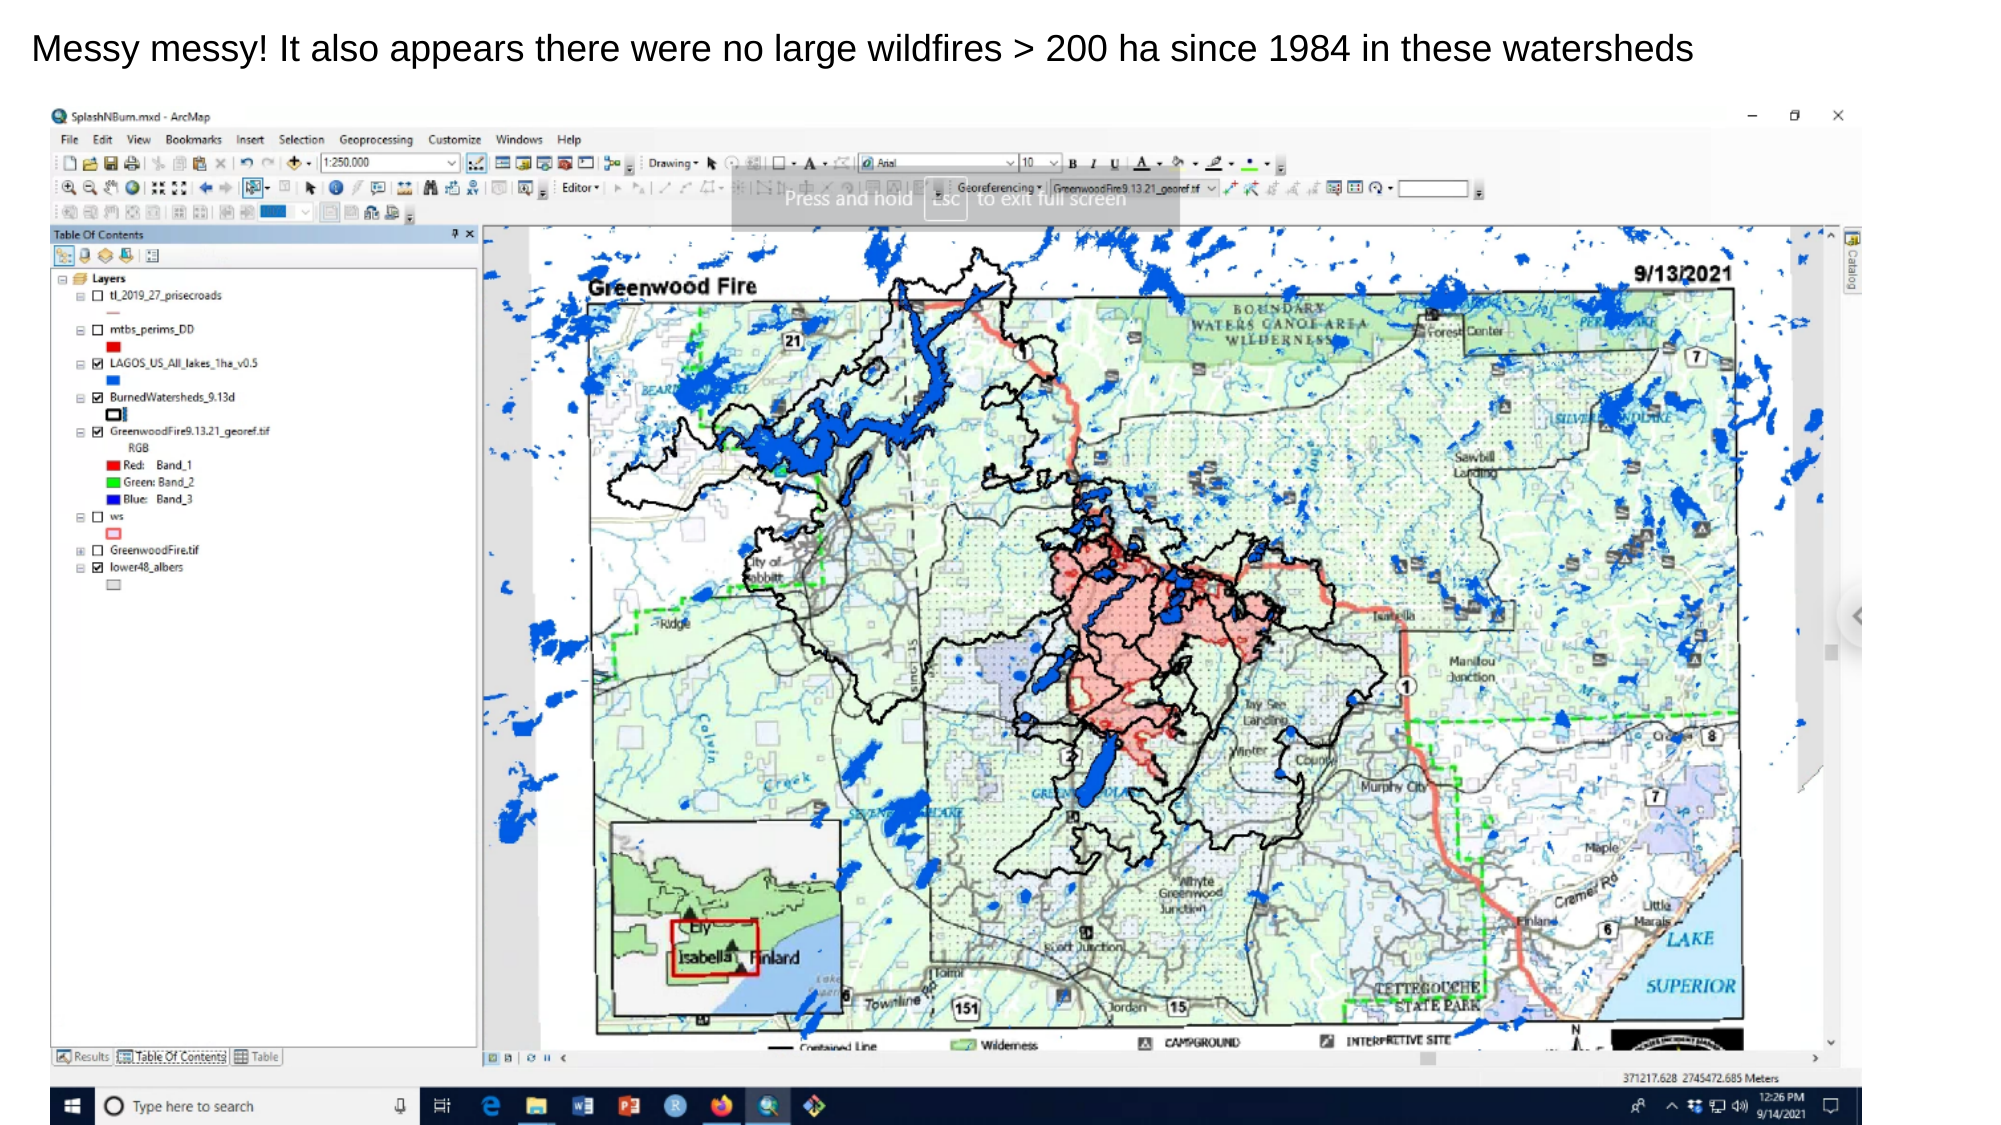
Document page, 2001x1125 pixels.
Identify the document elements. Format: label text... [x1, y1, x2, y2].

picture [49, 106, 1862, 1125]
text_box Messy messy! It also appears there were no large wildfires > 200 ha since 1984 in these watersheds [16, 16, 1882, 77]
